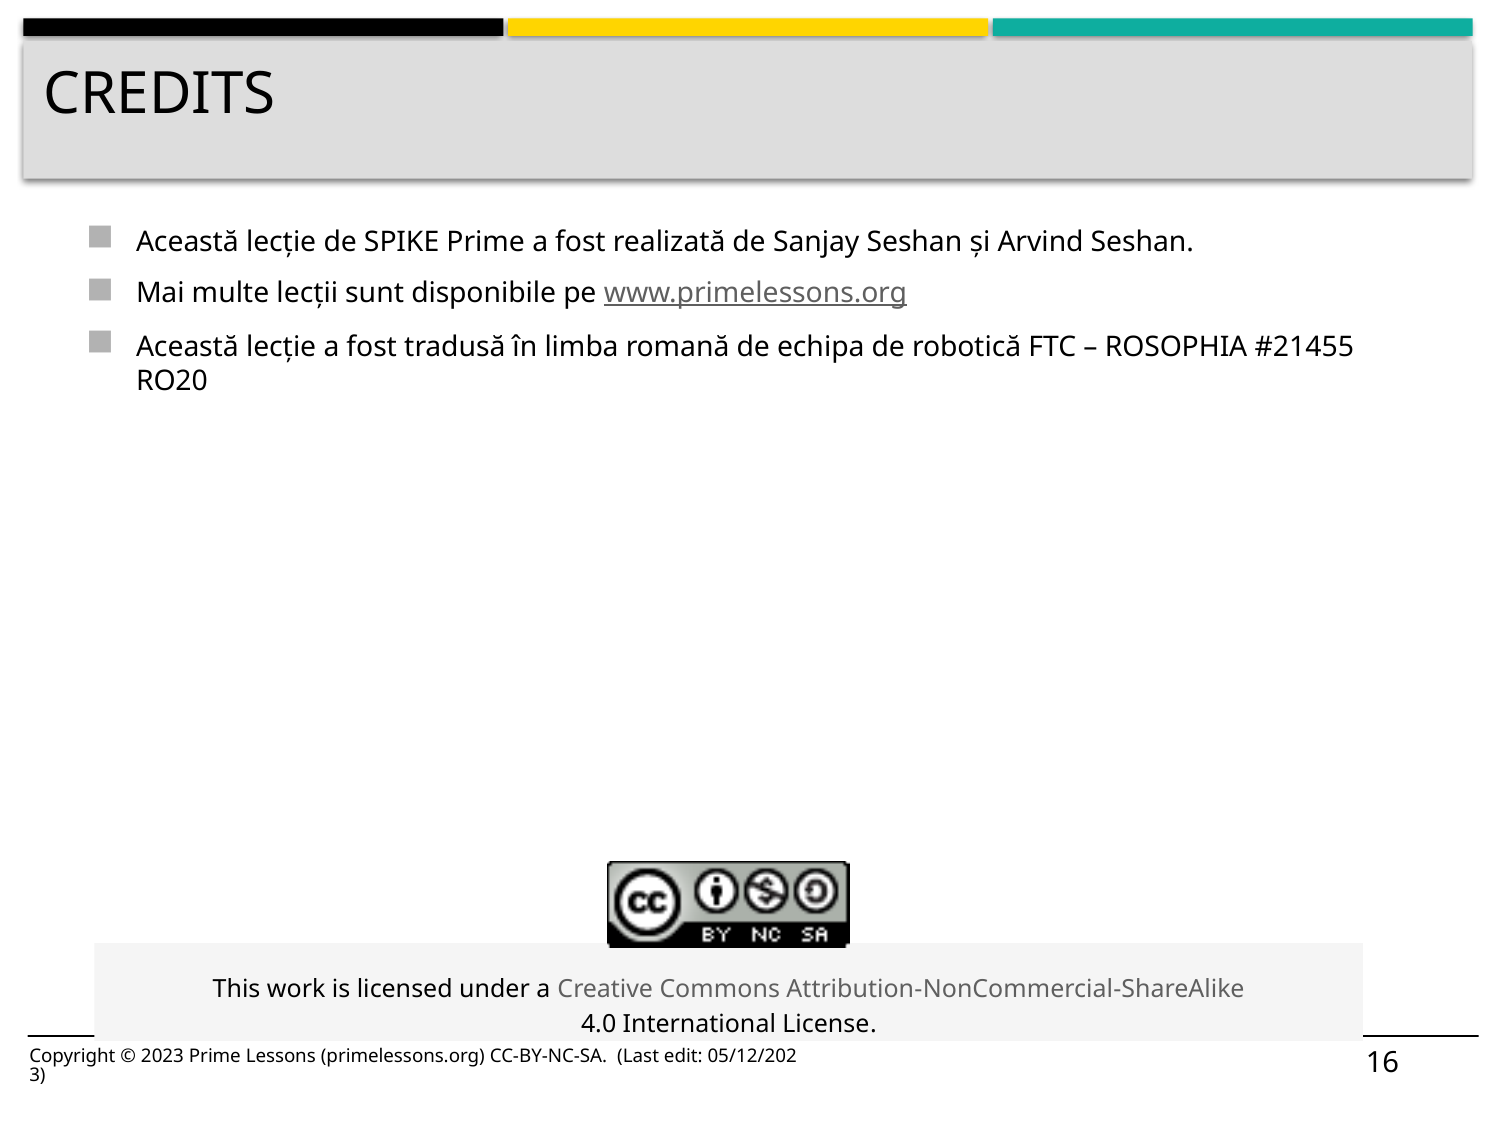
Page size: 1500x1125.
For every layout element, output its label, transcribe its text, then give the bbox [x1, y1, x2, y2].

list Această lecție de SPIKE Prime a fost realizată de Sanjay Seshan și Arvind Seshan. Mai multe lecții sunt disponibile pe www.primelessons.org Această lecție a fost tradusă în limba romană de echipa de robotică FTC – ROSOPHIA #21455 RO20 [75, 216, 1428, 405]
text_box This work is licensed under a Creative Commons Attribution-NonCommercial-ShareAlike 4.0 International License. [94, 943, 1363, 1041]
slide_number 16 [1351, 1036, 1478, 1097]
picture [606, 861, 851, 948]
footer Copyright © 2023 Prime Lessons (primelessons.org) CC-BY-NC-SA. (Last edit: 05/12/2023) [14, 1036, 814, 1097]
title CREDITS [28, 48, 1464, 172]
